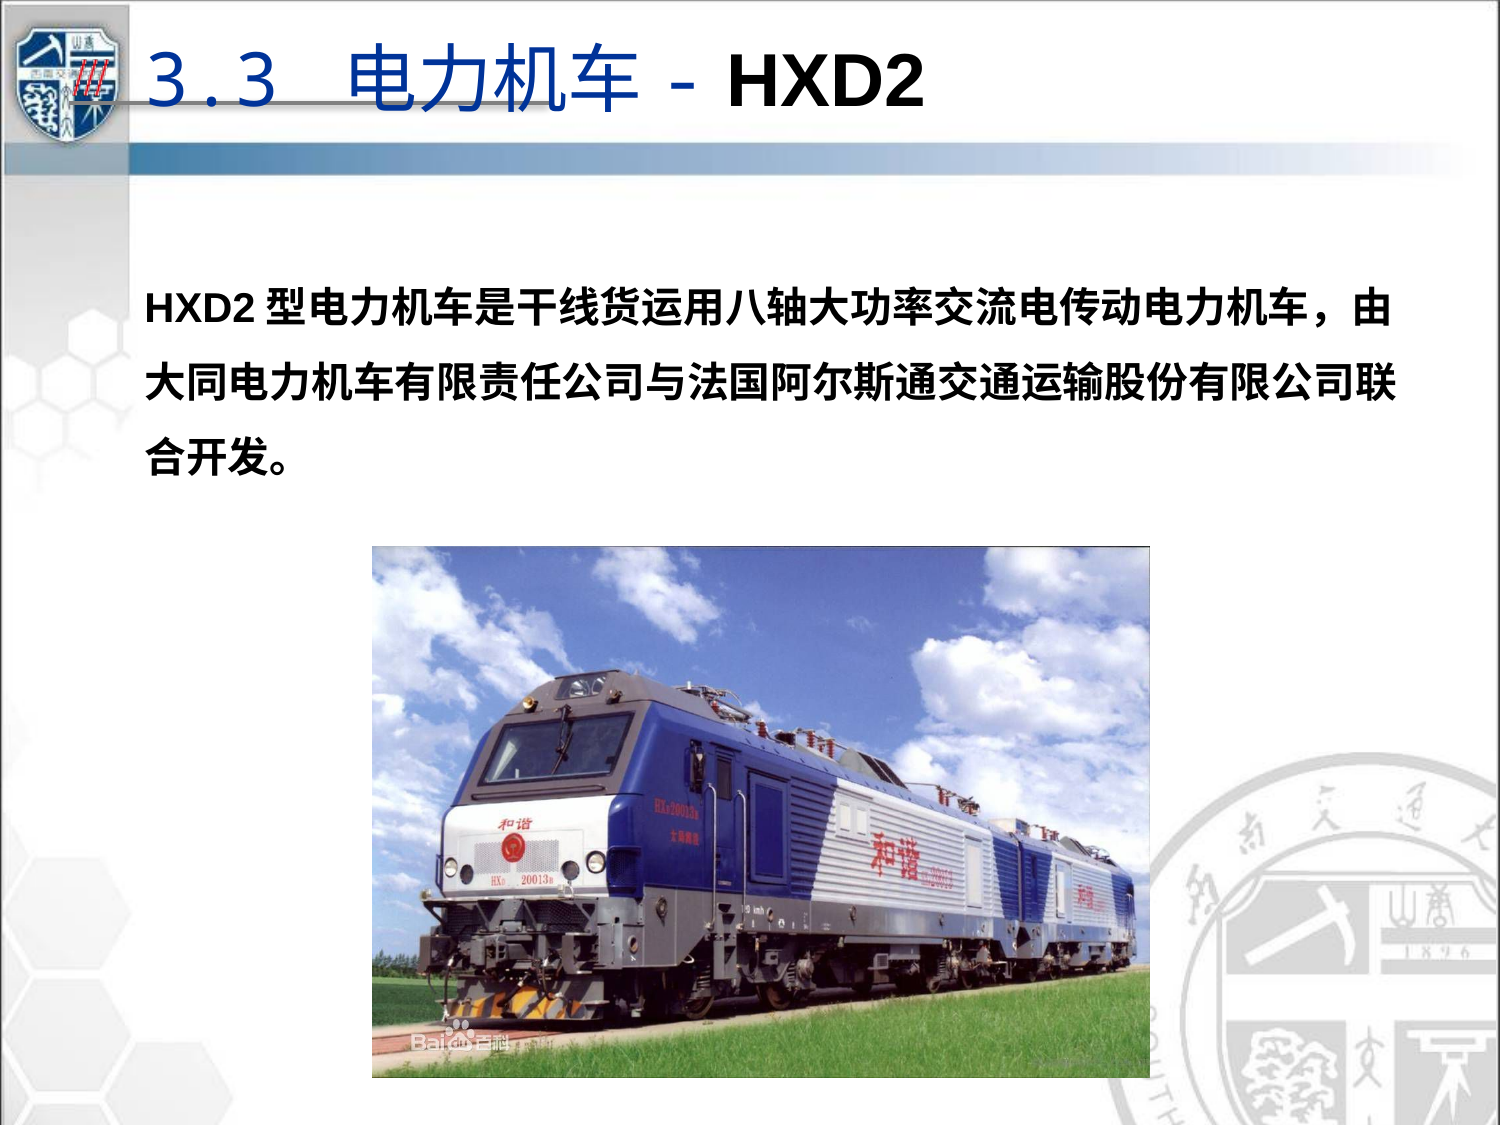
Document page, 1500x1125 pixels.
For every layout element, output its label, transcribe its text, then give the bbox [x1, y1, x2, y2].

text_box 3.3 电力机车- HXD2 [129, 24, 1130, 130]
text_box HXD2型电力机车是干线货运用八轴大功率交流电传动电力机车，由大同电力机车有限责任公司与法国阿尔斯通交通运输股份有限公司联合开发。 [129, 248, 1428, 613]
picture [0, 0, 1500, 1125]
